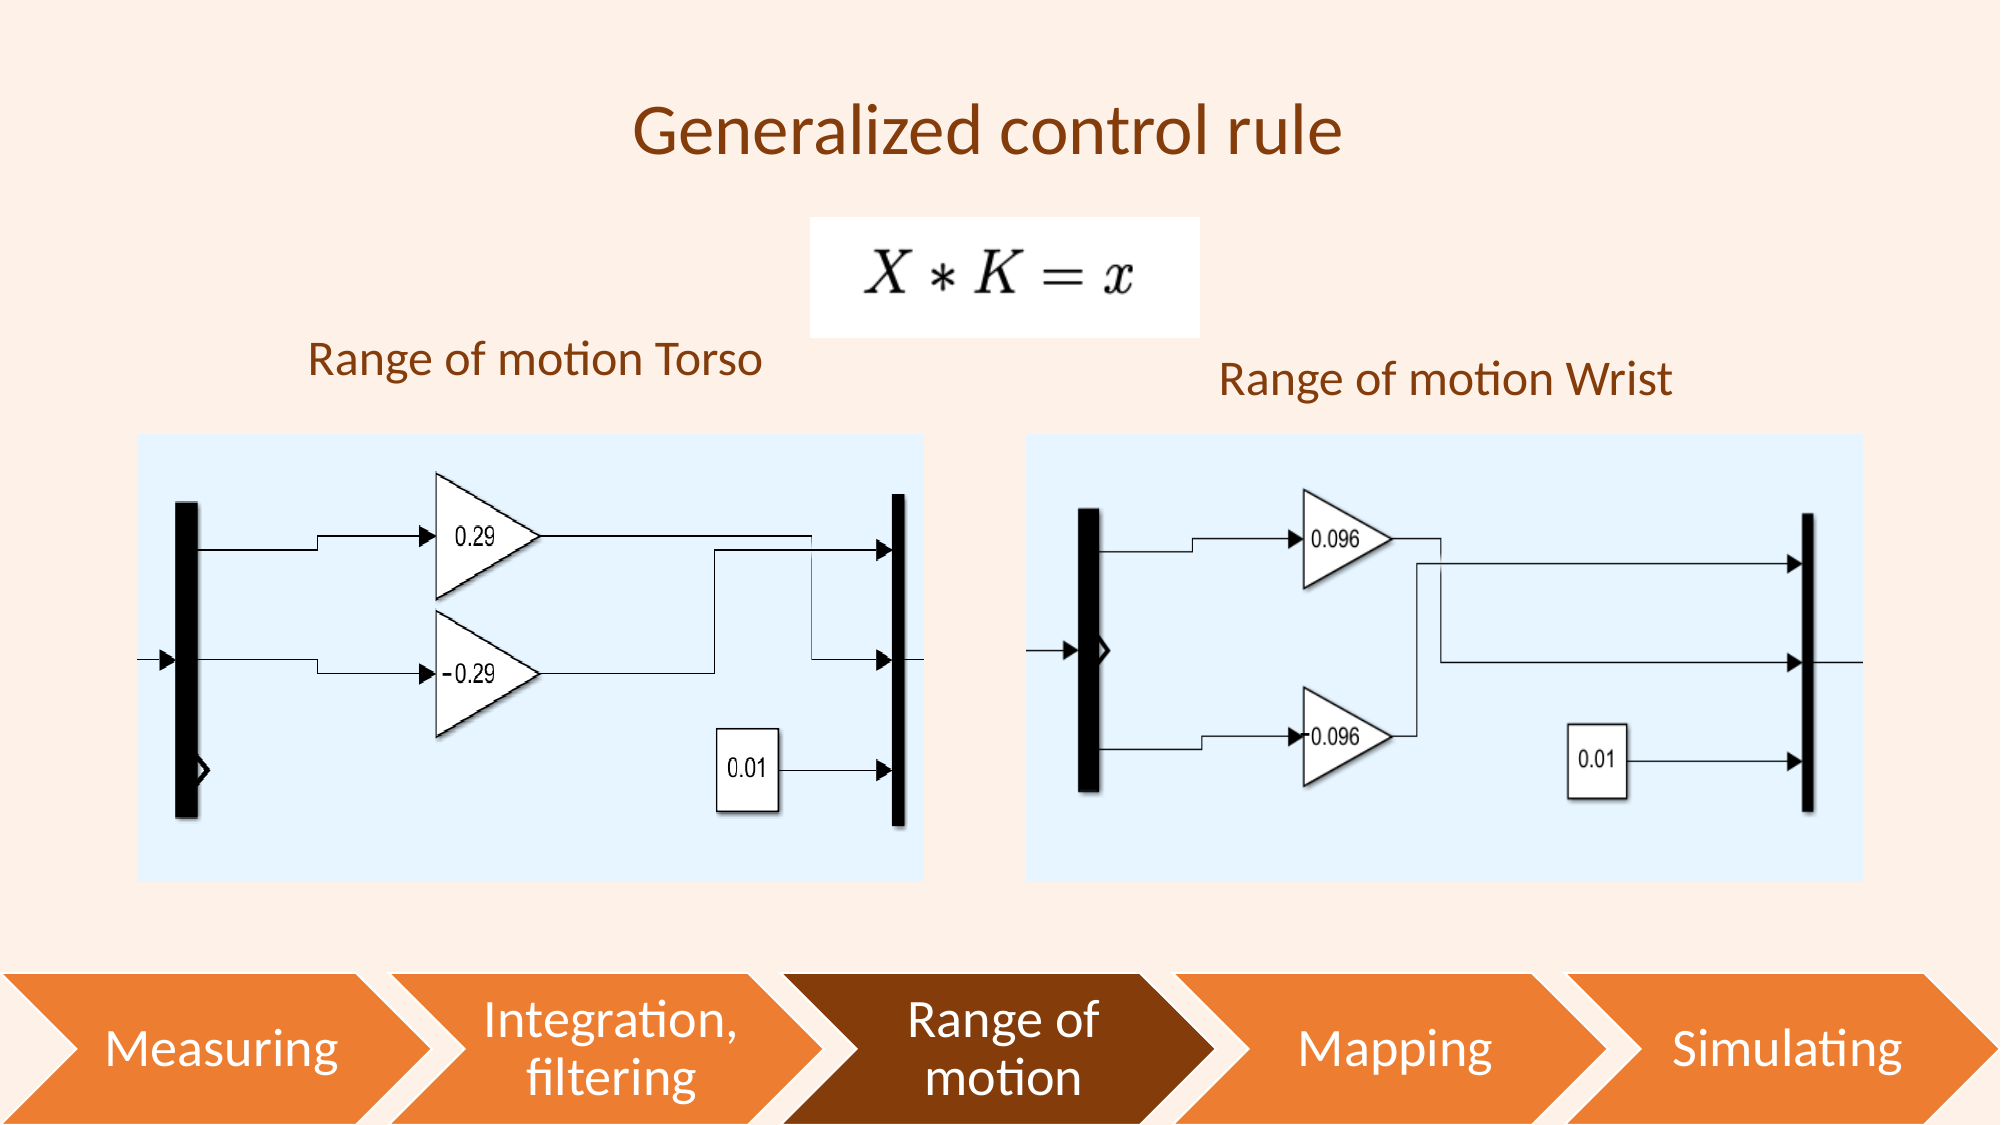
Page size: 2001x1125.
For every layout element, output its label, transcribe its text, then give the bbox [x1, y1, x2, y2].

title Generalized control rule [137, 59, 1863, 278]
picture [810, 216, 1200, 338]
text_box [0, 972, 2000, 1125]
text_box Range of motion Wrist [1203, 337, 1694, 434]
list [137, 434, 924, 882]
text_box Range of motion Torso [292, 317, 779, 393]
picture [1026, 434, 1863, 882]
